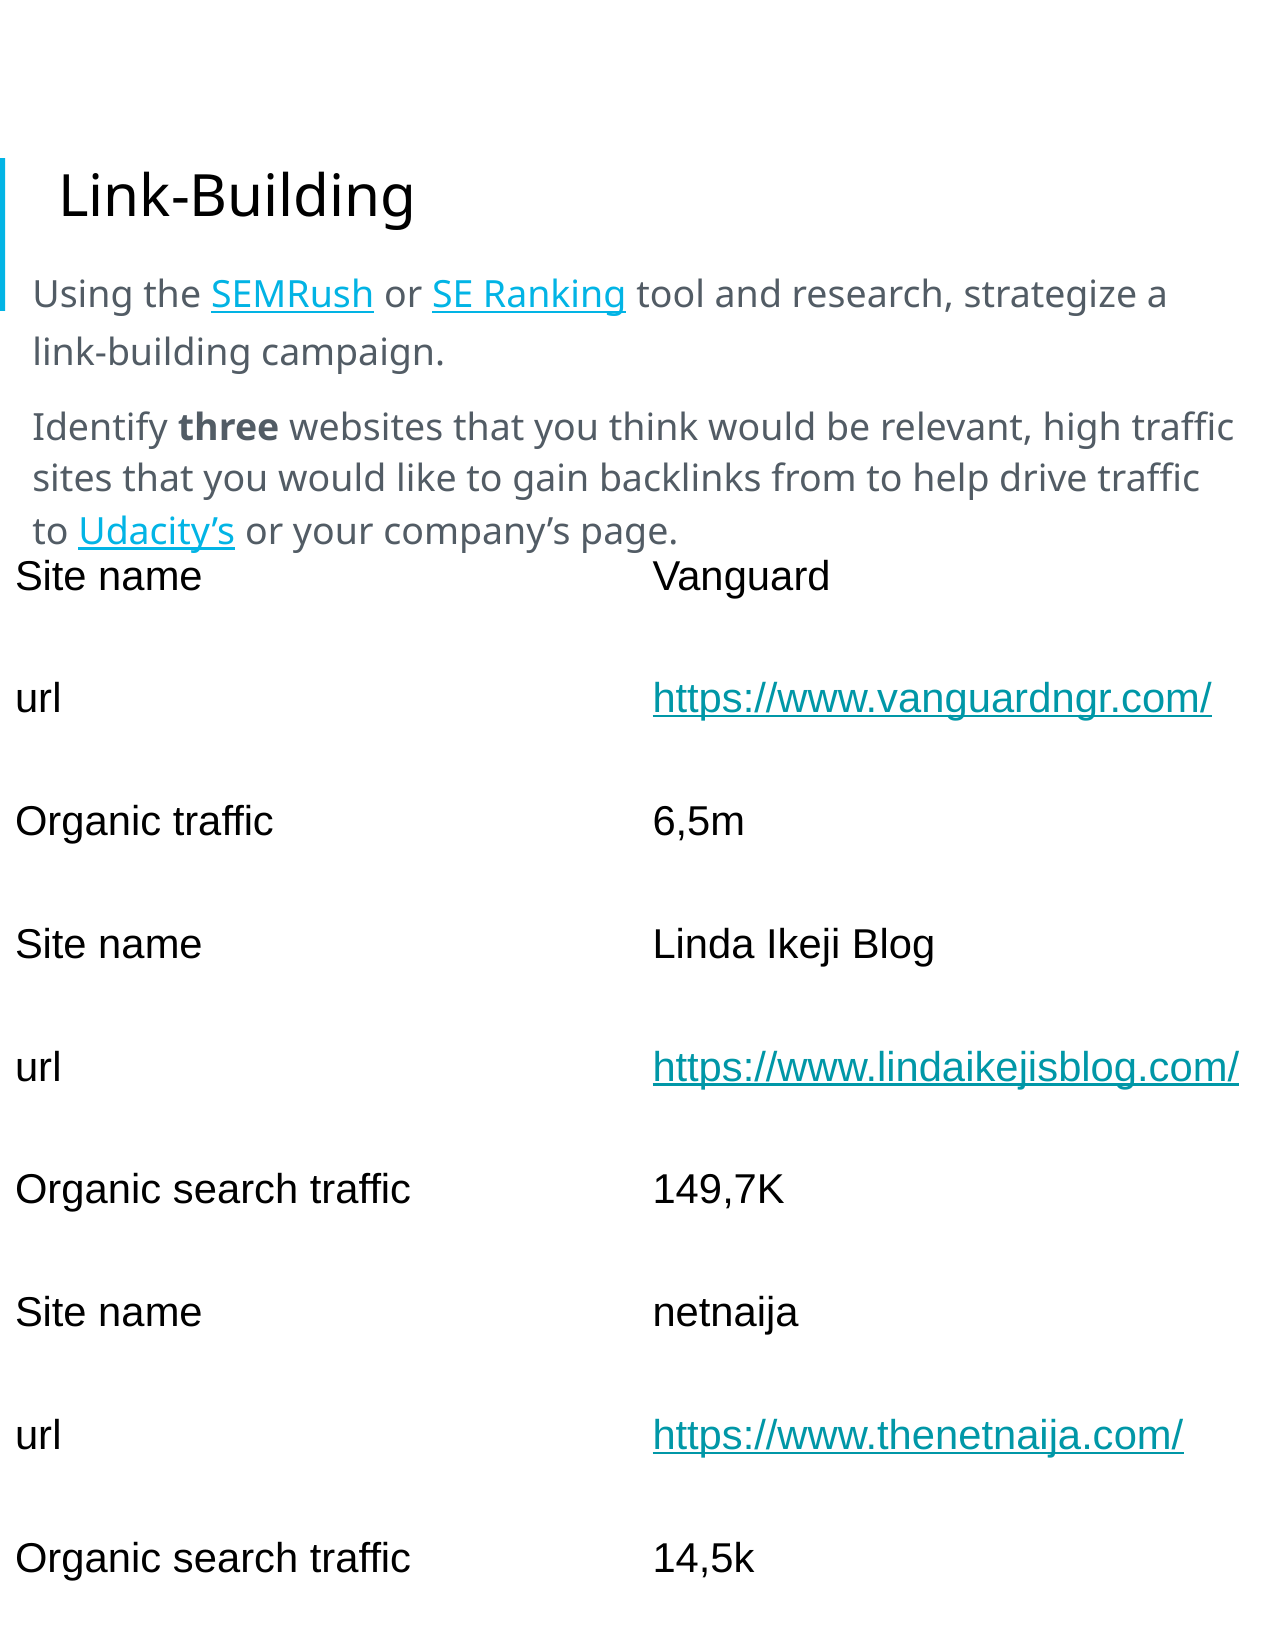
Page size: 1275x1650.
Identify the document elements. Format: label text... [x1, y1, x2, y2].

table_cell 14,5k [638, 1527, 1275, 1650]
table_cell url [0, 1404, 638, 1527]
table_header Vanguard [638, 545, 1275, 667]
table_cell https://www.vanguardngr.com/ [638, 667, 1275, 790]
table_cell 6,5m [638, 790, 1275, 913]
table_cell 149,7K [638, 1159, 1275, 1281]
title Link-Building [43, 142, 1232, 247]
table_cell https://www.lindaikejisblog.com/ [638, 1036, 1275, 1159]
table_cell url [0, 667, 638, 790]
table_cell Organic search traffic [0, 1159, 638, 1281]
table_cell https://www.thenetnaija.com/ [638, 1404, 1275, 1527]
table_header Site name [0, 545, 638, 667]
table_cell Organic traffic [0, 790, 638, 913]
table_cell url [0, 1036, 638, 1159]
table_cell Site name [0, 913, 638, 1036]
table_cell netnaija [638, 1281, 1275, 1404]
table_cell Site name [0, 1281, 638, 1404]
table_cell Linda Ikeji Blog [638, 913, 1275, 1036]
list Using the SEMRush or SE Ranking tool and research, strategize a link-building campaign. Identify three websites that you think would be relevant, high traffic sites that you would like to gain backlinks from to help drive traffic to Udacity’s or your company’s page. [17, 247, 1258, 545]
table_cell Organic search traffic [0, 1527, 638, 1650]
